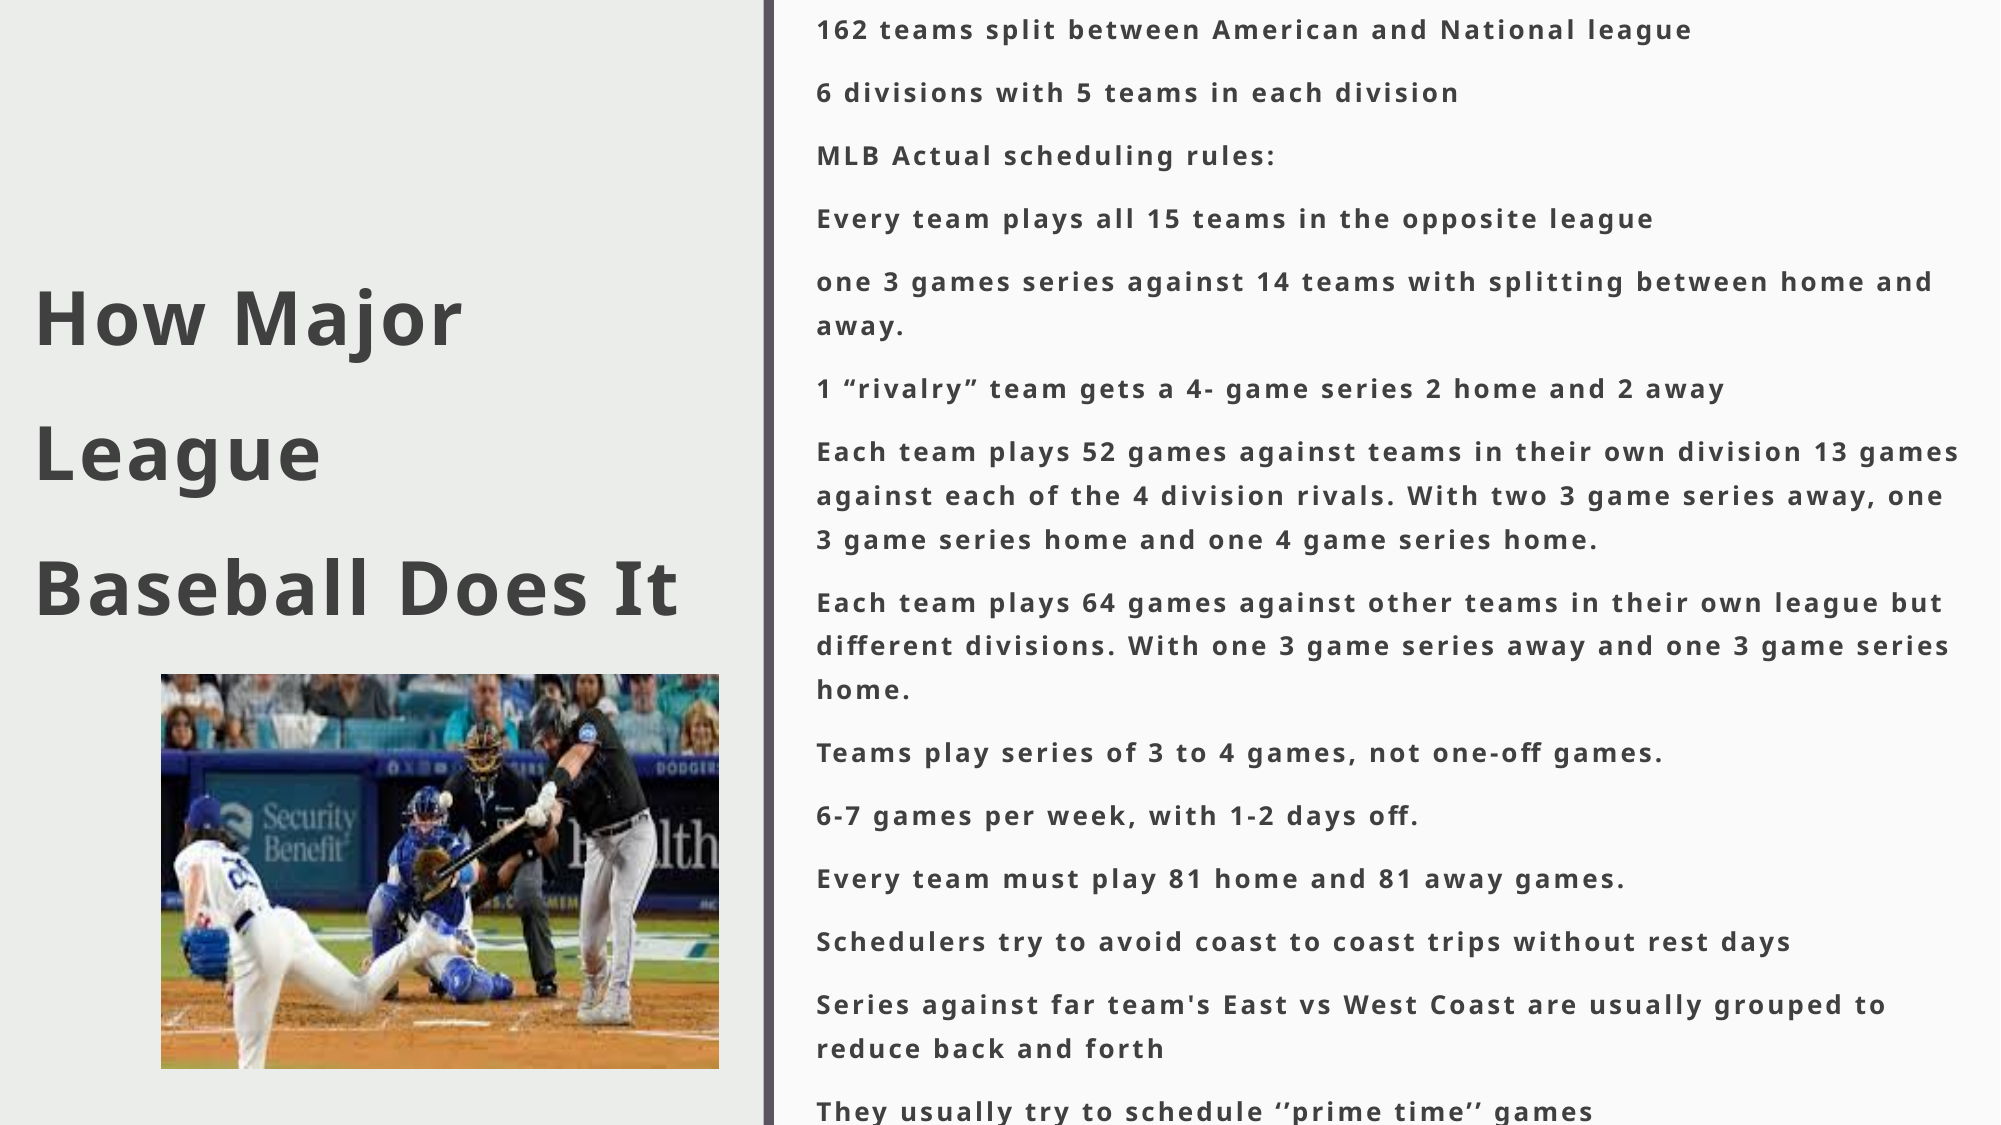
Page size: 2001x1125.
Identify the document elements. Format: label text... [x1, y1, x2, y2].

list 162 teams split between American and National league 6 divisions with 5 teams in each division MLB Actual scheduling rules: Every team plays all 15 teams in the opposite league one 3 games series against 14 teams with splitting between home and away. 1 “rivalry” team gets a 4- game series 2 home and 2 away Each team plays 52 games against teams in their own division 13 games against each of the 4 division rivals. With two 3 game series away, one 3 game series home and one 4 game series home. Each team plays 64 games against other teams in their own league but different divisions. With one 3 game series away and one 3 game series home. Teams play series of 3 to 4 games, not one-off games. 6-7 games per week, with 1-2 days off. Every team must play 81 home and 81 away games. Schedulers try to avoid coast to coast trips without rest days Series against far team's East vs West Coast are usually grouped to reduce back and forth They usually try to schedule ‘’prime time’’ games [798, 15, 1985, 1109]
title How Major League Baseball Does It [15, 0, 703, 853]
picture [161, 674, 720, 1069]
